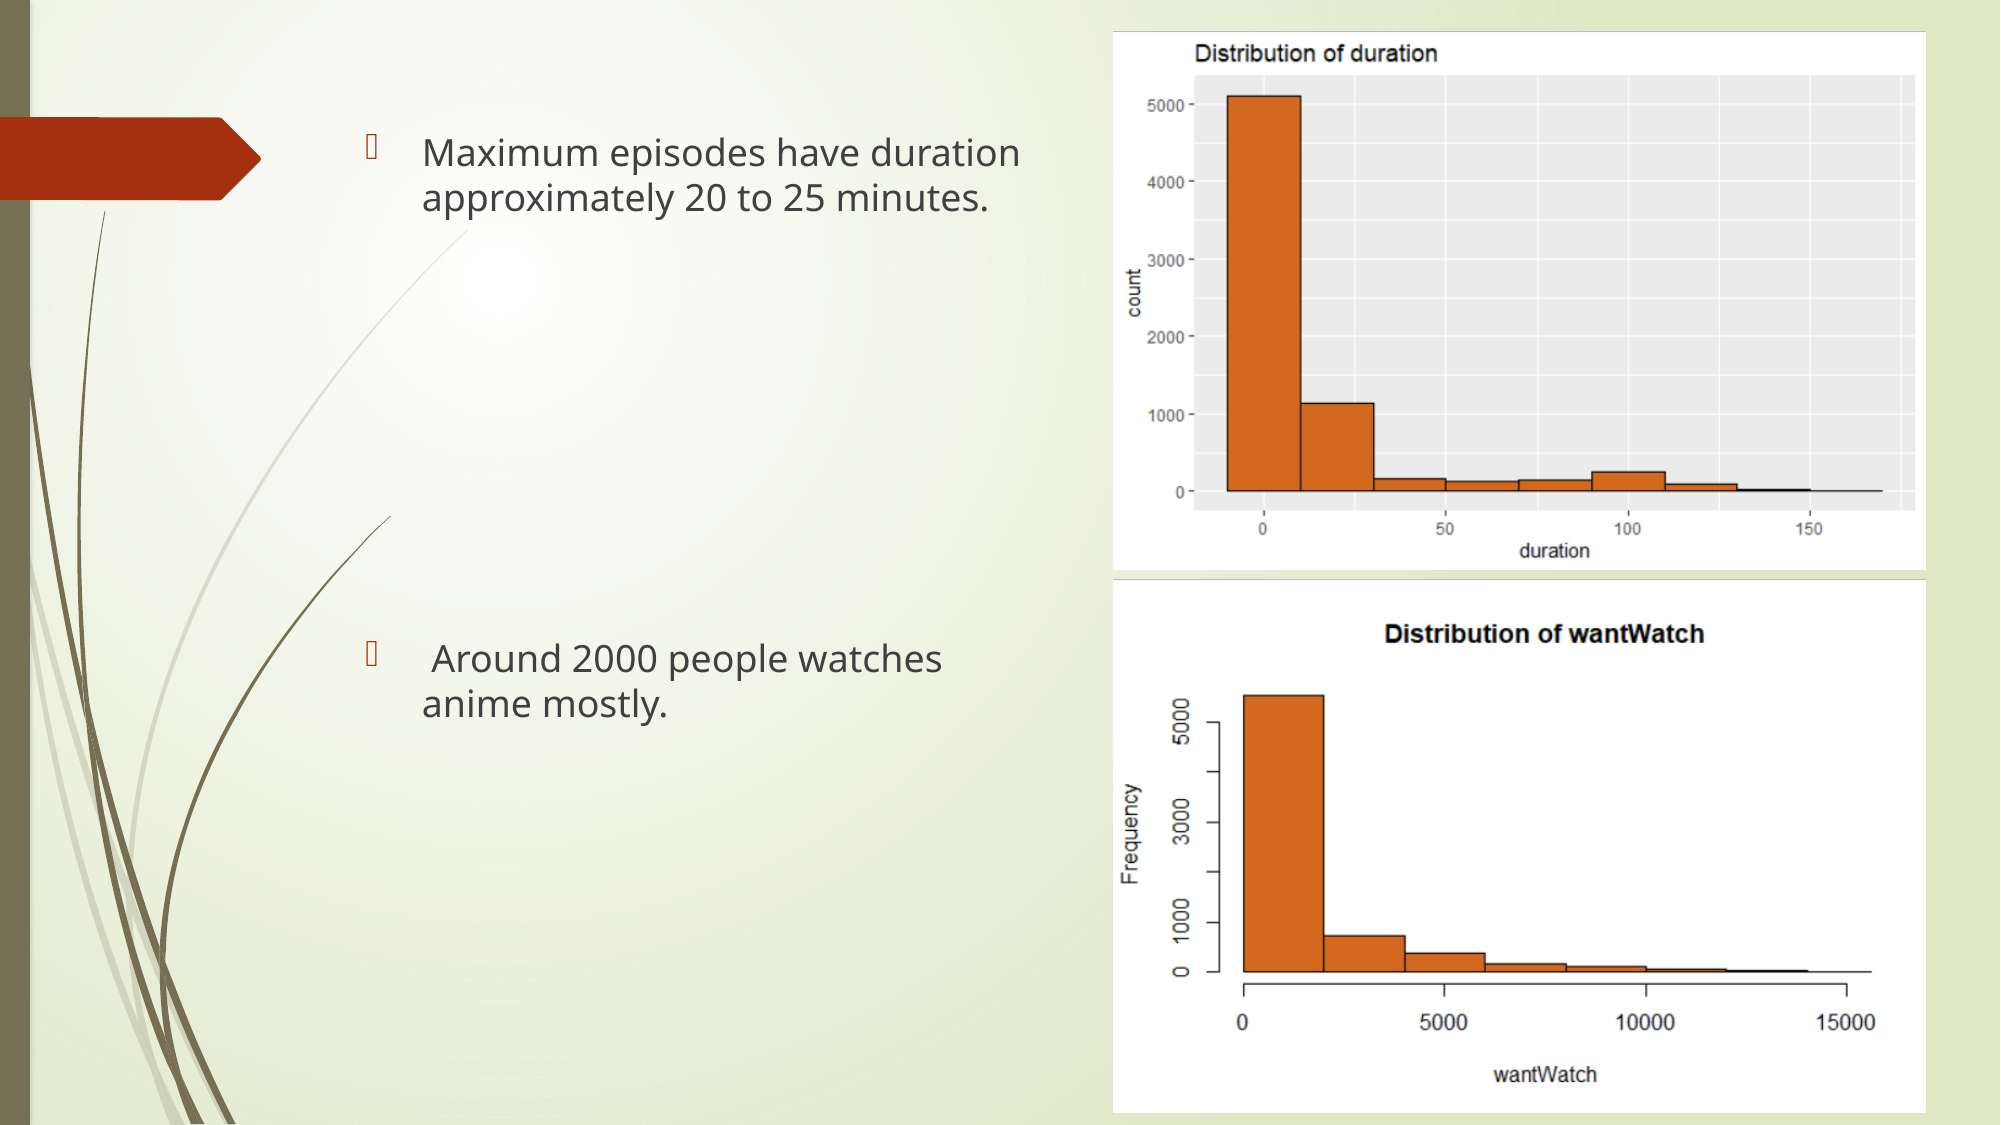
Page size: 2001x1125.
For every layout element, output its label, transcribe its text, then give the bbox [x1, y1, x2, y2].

picture [1113, 579, 1926, 1114]
picture [1113, 30, 1926, 570]
list Maximum episodes have duration approximately 20 to 25 minutes. Around 2000 people watches anime mostly. [350, 121, 1070, 964]
